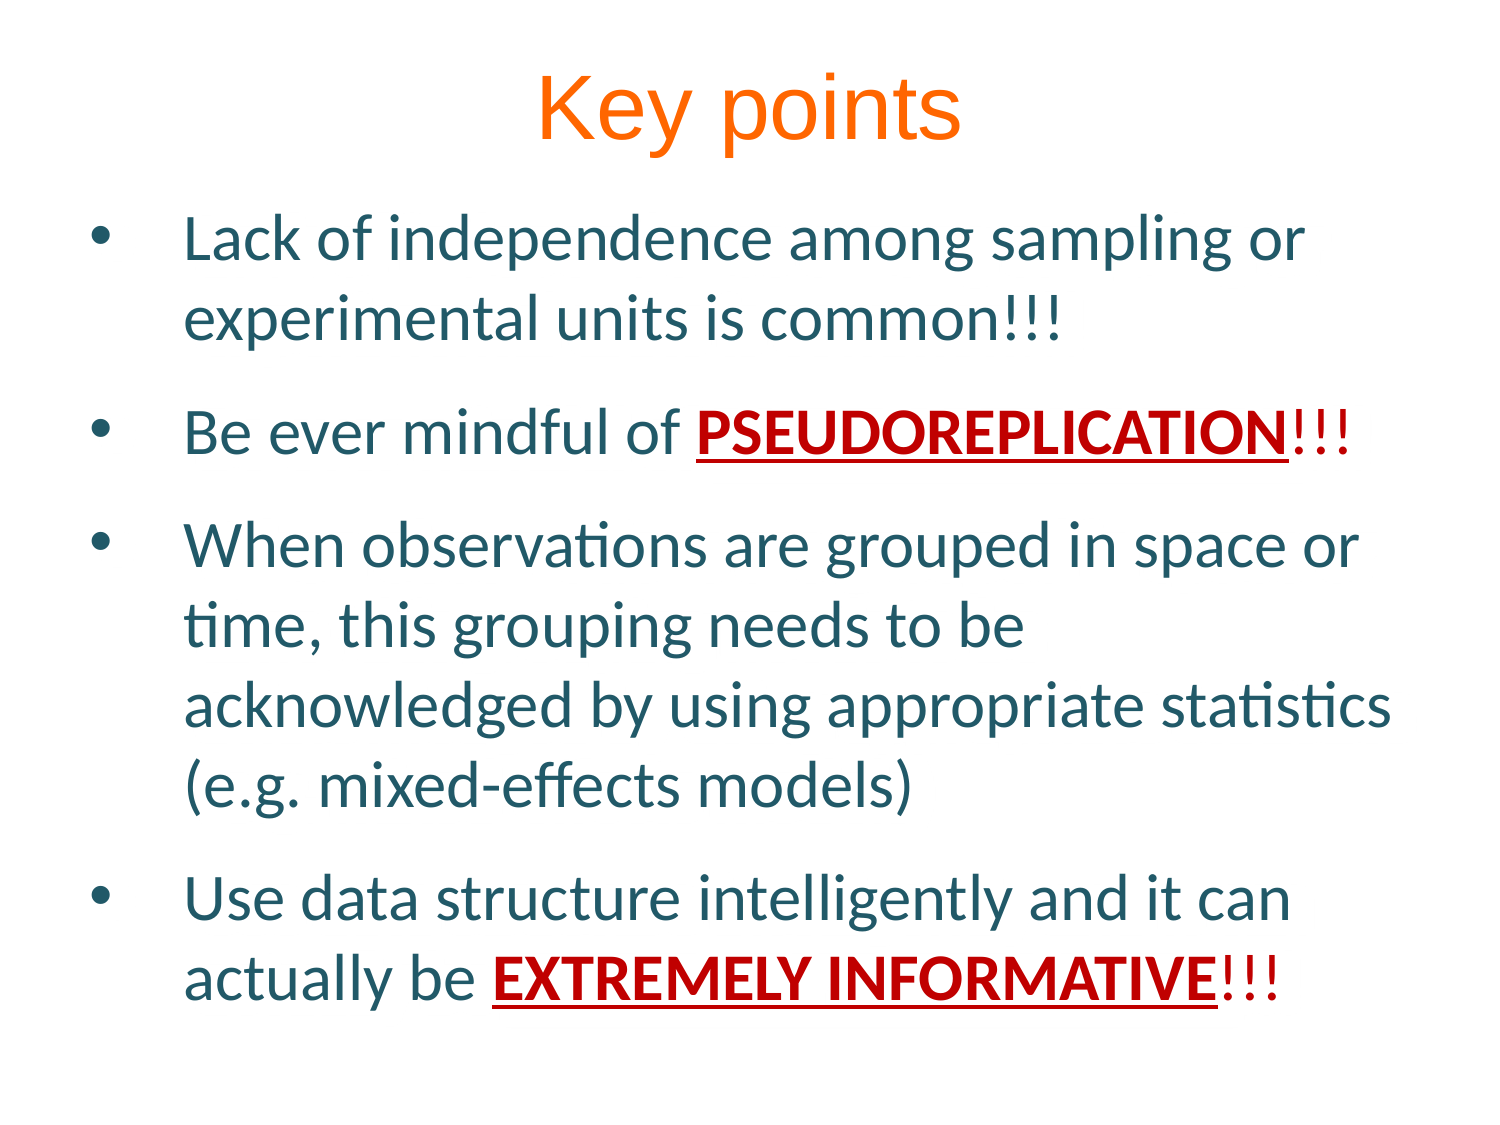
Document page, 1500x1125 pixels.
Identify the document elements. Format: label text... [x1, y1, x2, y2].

text_box Key points [0, 8, 1500, 197]
text_box Lack of independence among sampling or experimental units is common!!! Be ever mindful of PSEUDOREPLICATION!!! When observations are grouped in space or time, this grouping needs to be acknowledged by using appropriate statistics (e.g. mixed-effects models) Use data structure intelligently and it can actually be EXTREMELY INFORMATIVE!!! [74, 186, 1432, 1011]
